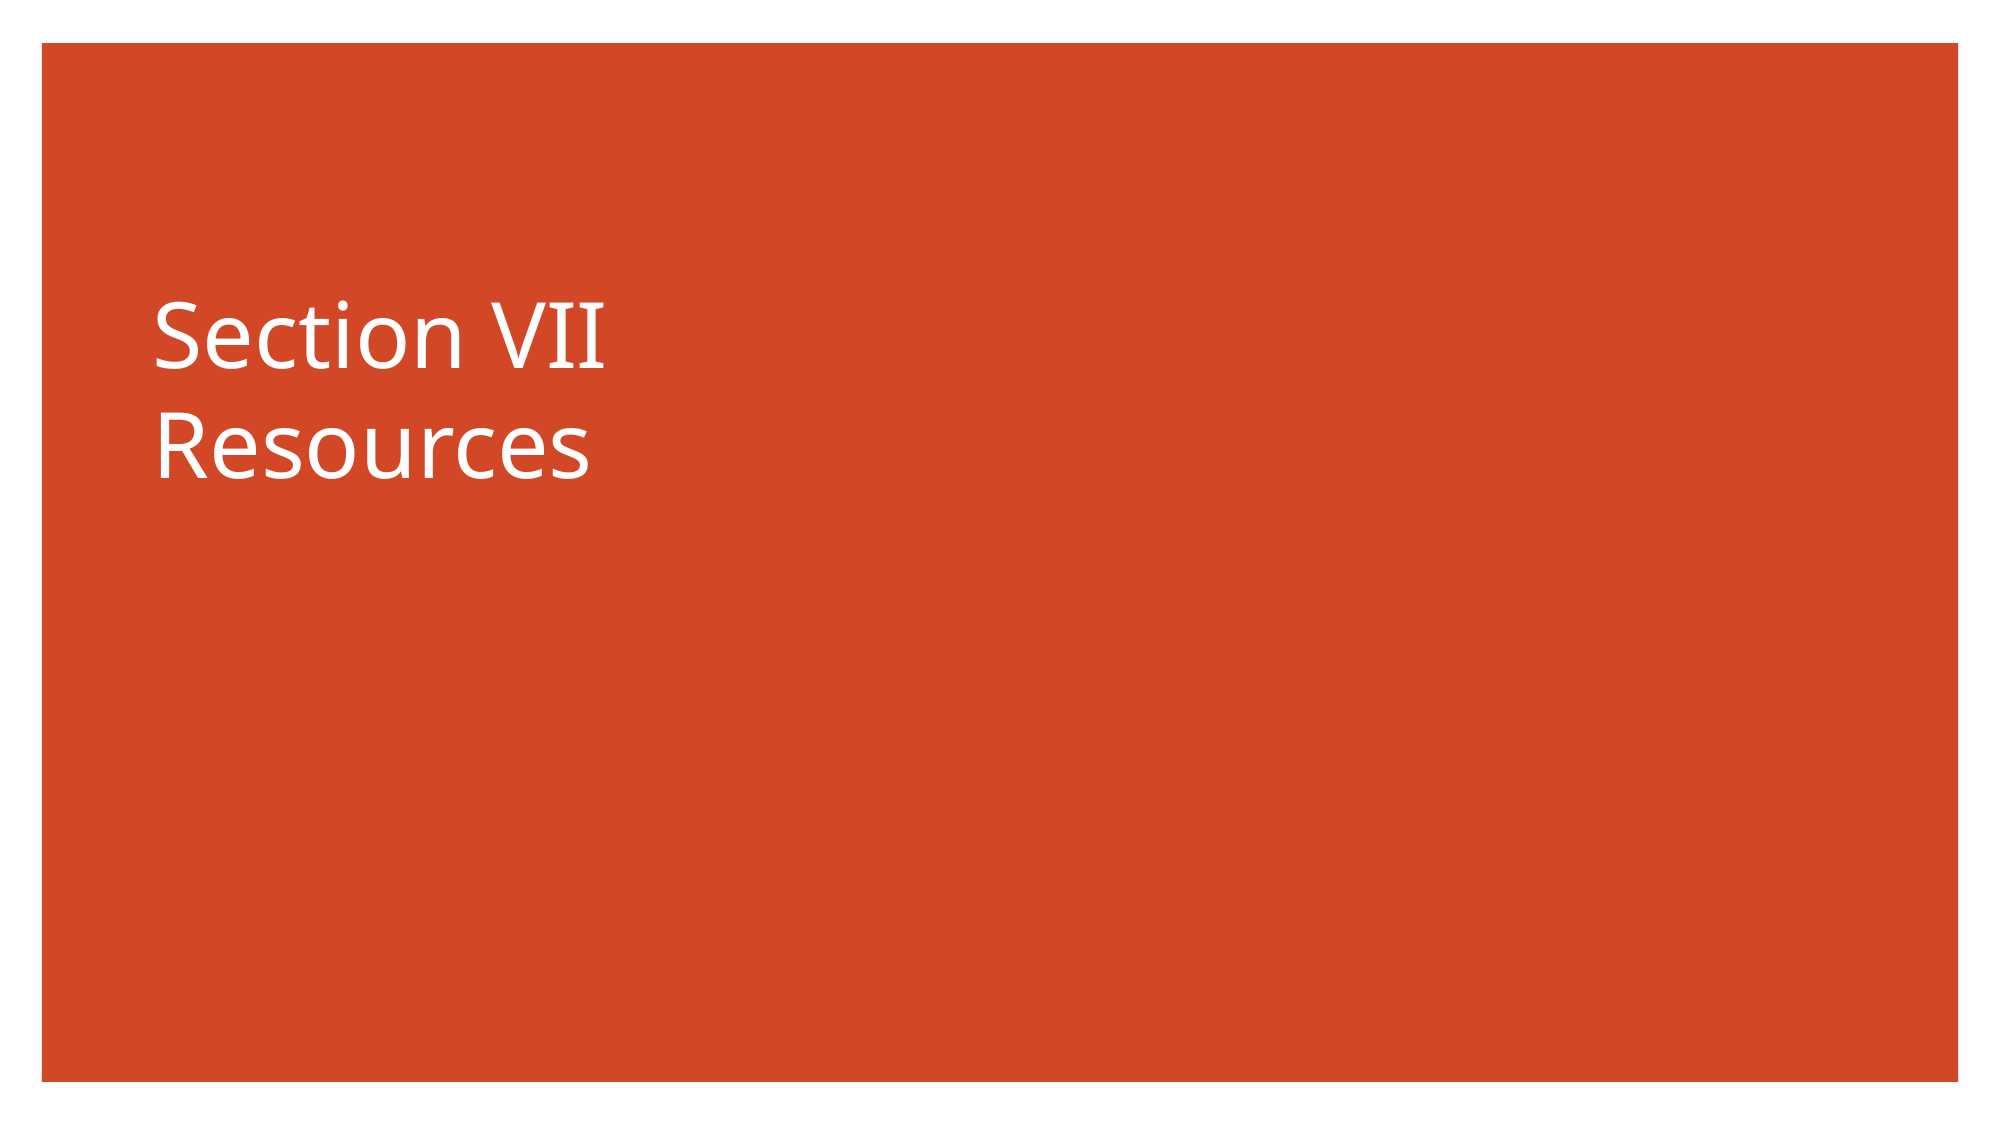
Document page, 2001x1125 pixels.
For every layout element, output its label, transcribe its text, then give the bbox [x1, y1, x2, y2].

title Section VII Resources [137, 190, 1863, 583]
